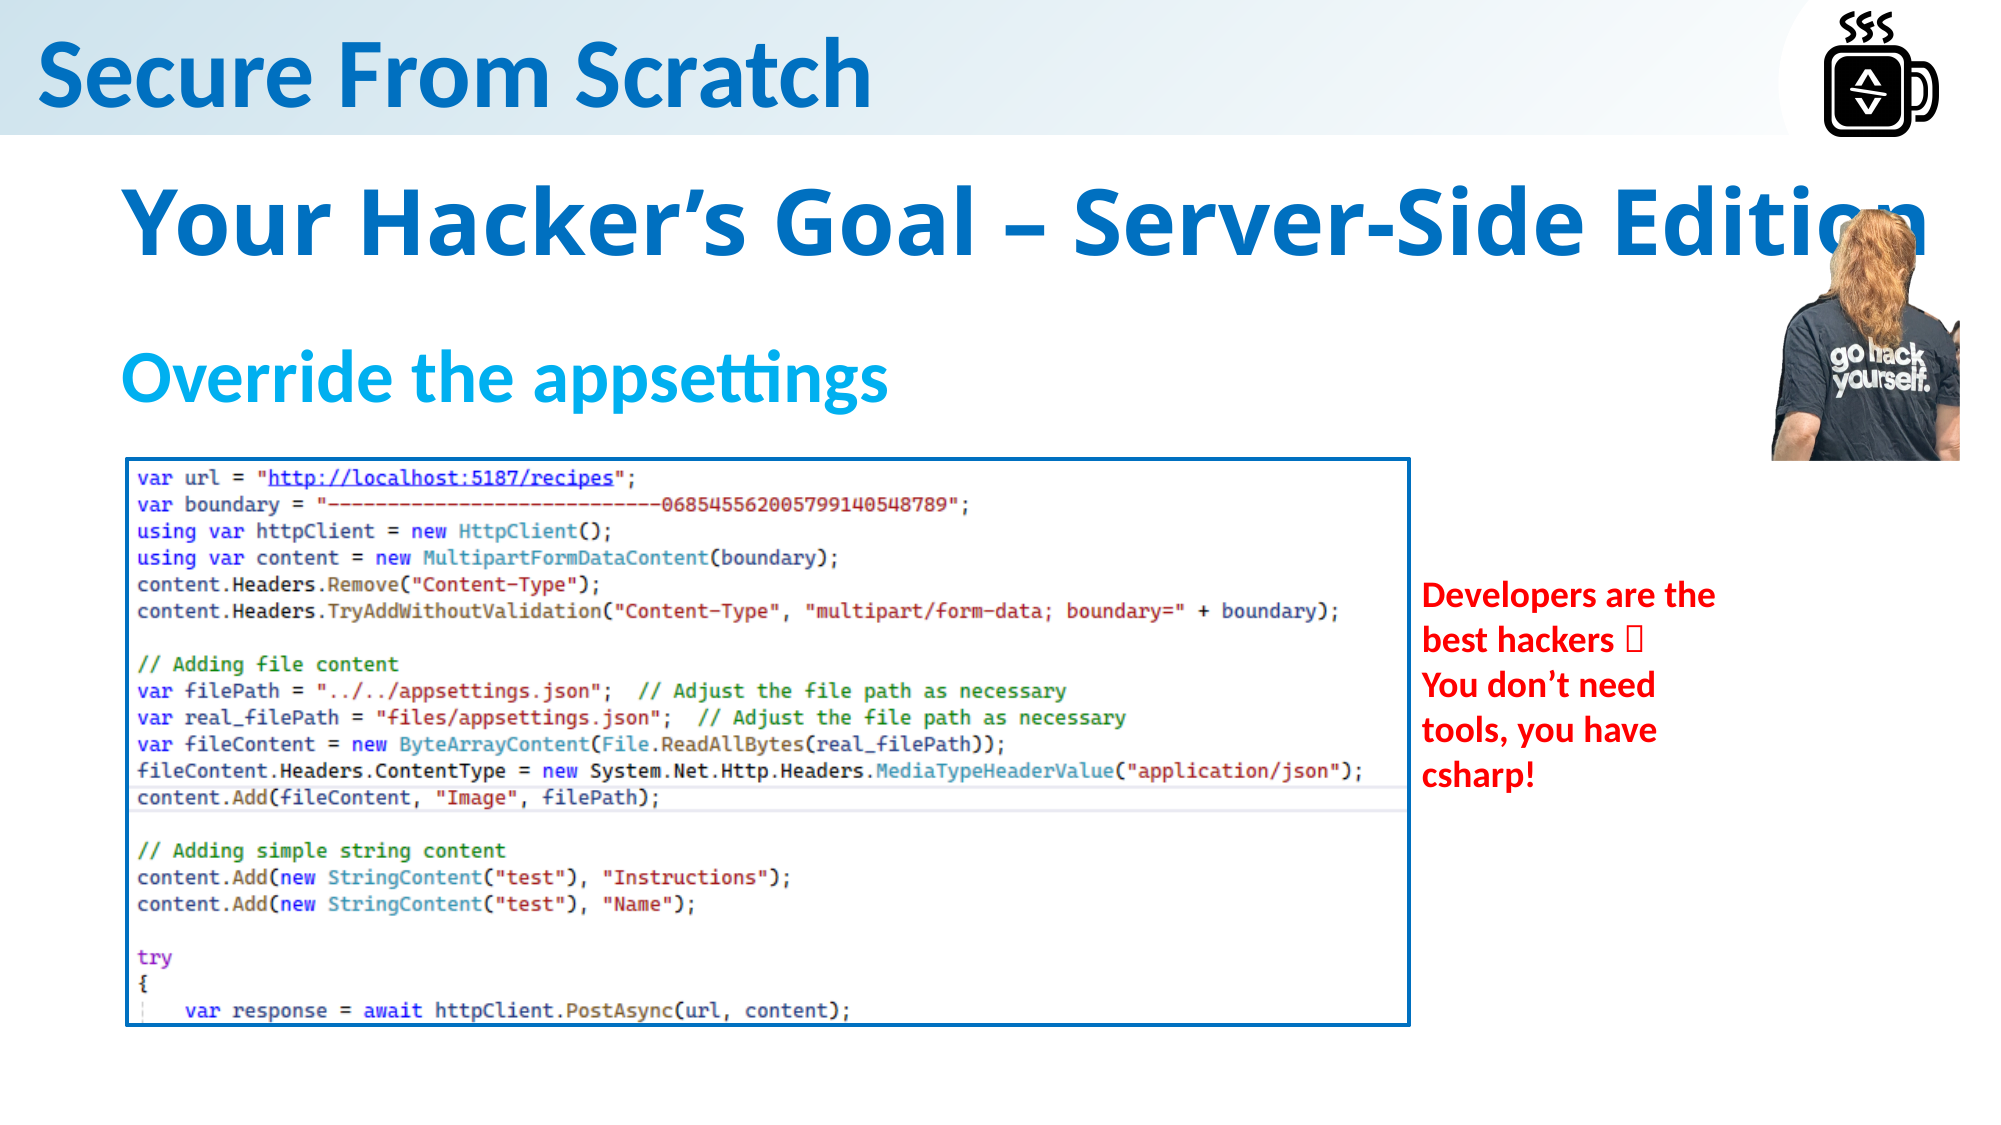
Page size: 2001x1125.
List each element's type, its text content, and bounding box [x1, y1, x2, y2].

picture [1824, 11, 1939, 137]
title Your Hacker’s Goal – Server-Side Edition [106, 156, 2000, 296]
picture [1739, 209, 1991, 461]
text_box Developers are the best hackers  You don’t need tools, you have csharp! [1408, 562, 1754, 803]
list Override the appsettings [106, 330, 1973, 1085]
picture [128, 460, 1408, 1024]
